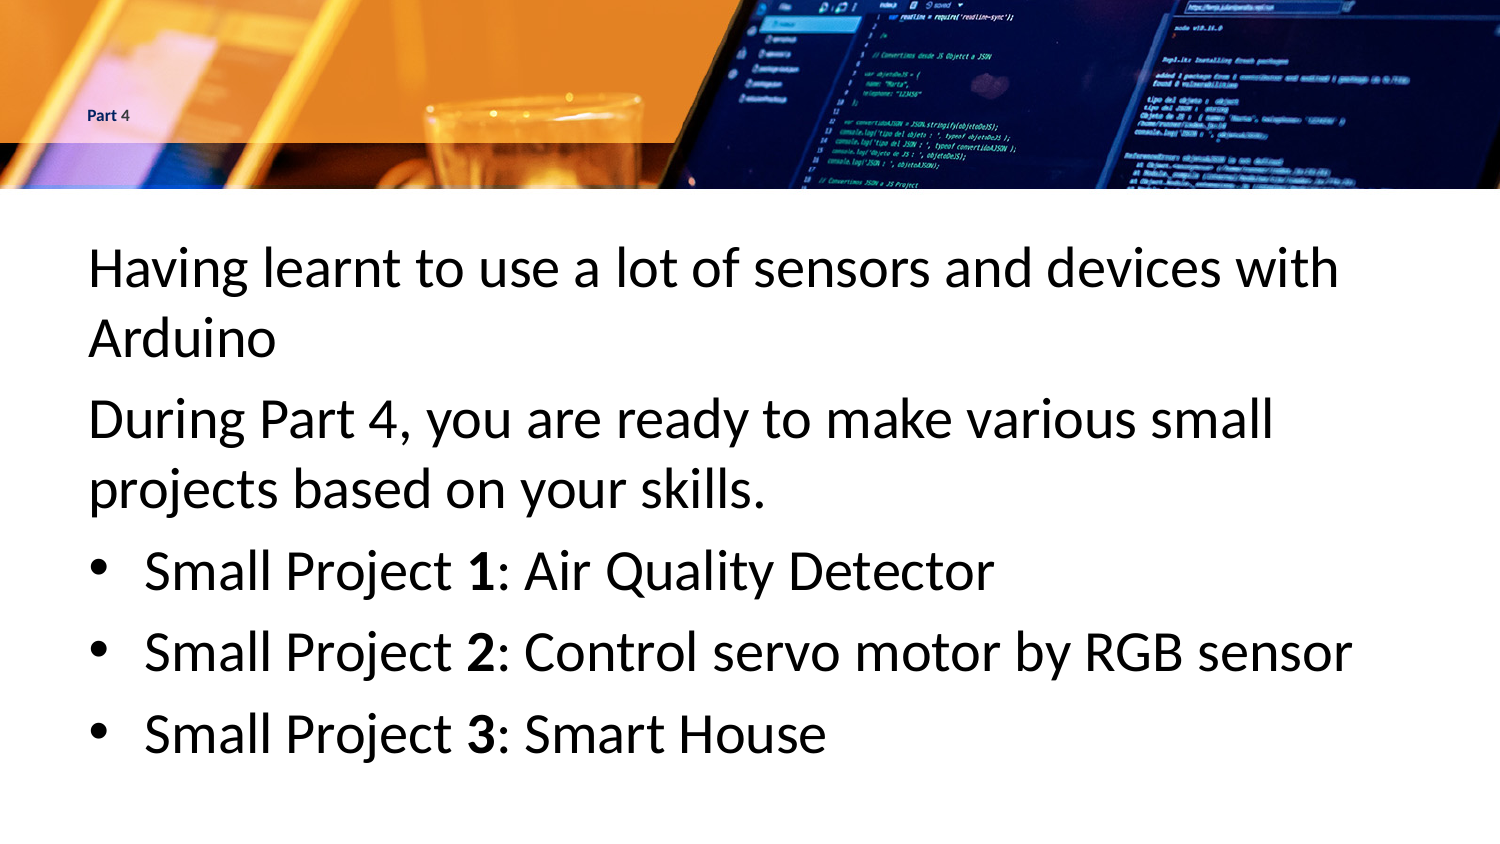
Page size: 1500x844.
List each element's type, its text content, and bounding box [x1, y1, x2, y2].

picture [0, 0, 1500, 844]
title Part 4 [72, 96, 1425, 142]
list Having learnt to use a lot of sensors and devices with Arduino During Part 4, you are ready to make various small projects based on your skills. Small Project 1: Air Quality Detector Small Project 2: Control servo motor by RGB sensor Small Project 3: Smart House [73, 221, 1427, 782]
